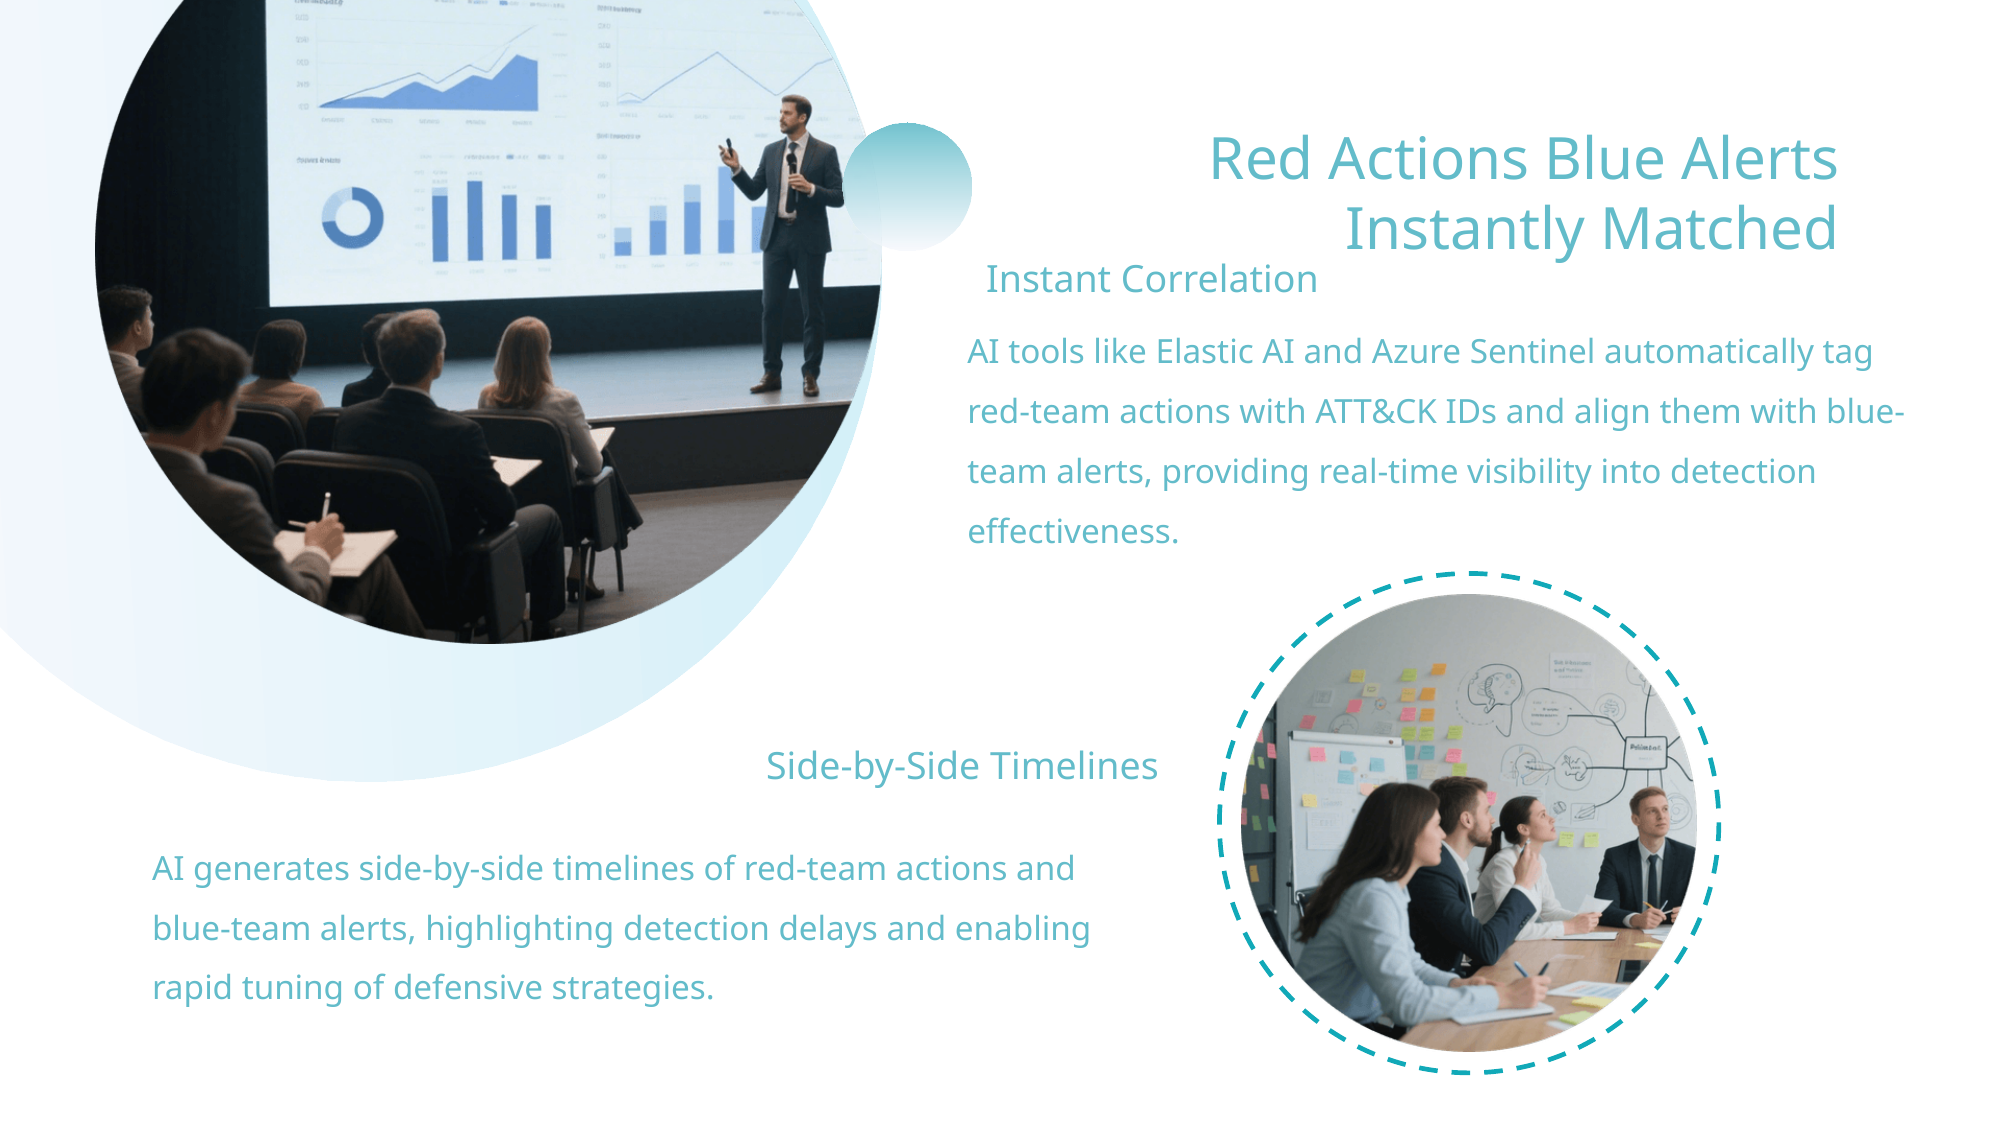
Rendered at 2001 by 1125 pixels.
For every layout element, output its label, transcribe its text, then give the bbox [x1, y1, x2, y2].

text_box AI tools like Elastic AI and Azure Sentinel automatically tag red-team actions with ATT&CK IDs and align them with blue-team alerts, providing real-time visibility into detection effectiveness. [952, 303, 1941, 569]
text_box Side-by-Side Timelines [271, 734, 1175, 811]
text_box [882, 122, 971, 251]
text_box [1219, 573, 1719, 1073]
picture [95, 0, 882, 644]
picture [1241, 594, 1697, 1052]
text_box [0, 0, 907, 801]
text_box AI generates side-by-side timelines of red-team actions and blue-team alerts, highlighting detection delays and enabling rapid tuning of defensive strategies. [137, 819, 1175, 1086]
text_box Red Actions Blue Alerts Instantly Matched [1001, 113, 1855, 190]
text_box Instant Correlation [970, 247, 1689, 303]
